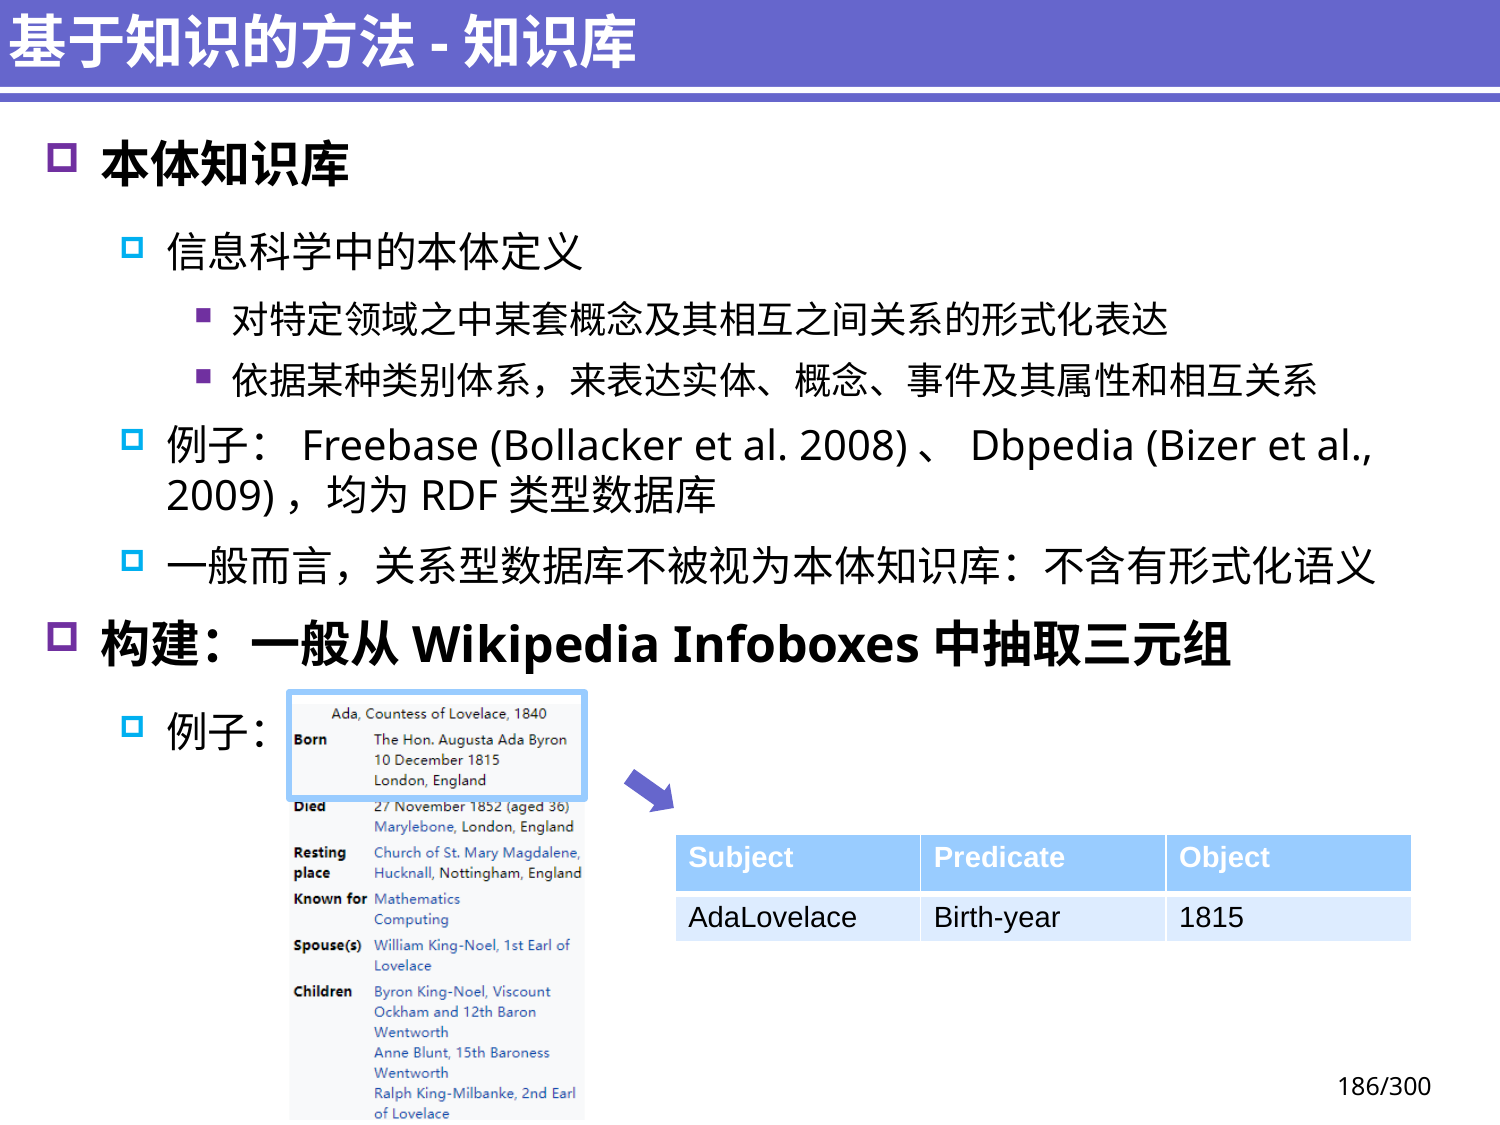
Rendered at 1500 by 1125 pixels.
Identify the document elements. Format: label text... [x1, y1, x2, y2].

table_cell 1815 [1167, 897, 1411, 941]
list 本体知识库 信息科学中的本体定义 对特定领域之中某套概念及其相互之间关系的形式化表达 依据某种类别体系，来表达实体、概念、事件及其属性和相互关系 例子：Freebase (Bollacker et al. 2008)、Dbpedia (Bizer et al., 2009)，均为RDF类型数据库 一般而言，关系型数据库不被视为本体知识库：不含有形式化语义 构建：一般从Wikipedia Infoboxes中抽取三元组 例子： [29, 125, 1447, 1047]
title 基于知识的方法-知识库 [0, 7, 1309, 73]
text_box [623, 769, 674, 813]
text_box [289, 692, 585, 703]
picture [289, 703, 585, 1120]
slide_number 186/300 [1291, 1058, 1447, 1112]
table_header Subject [676, 835, 920, 891]
table_header Object [1167, 835, 1411, 891]
table_header Predicate [921, 835, 1165, 891]
table_cell Birth-year [921, 897, 1165, 941]
table_cell AdaLovelace [676, 897, 920, 941]
